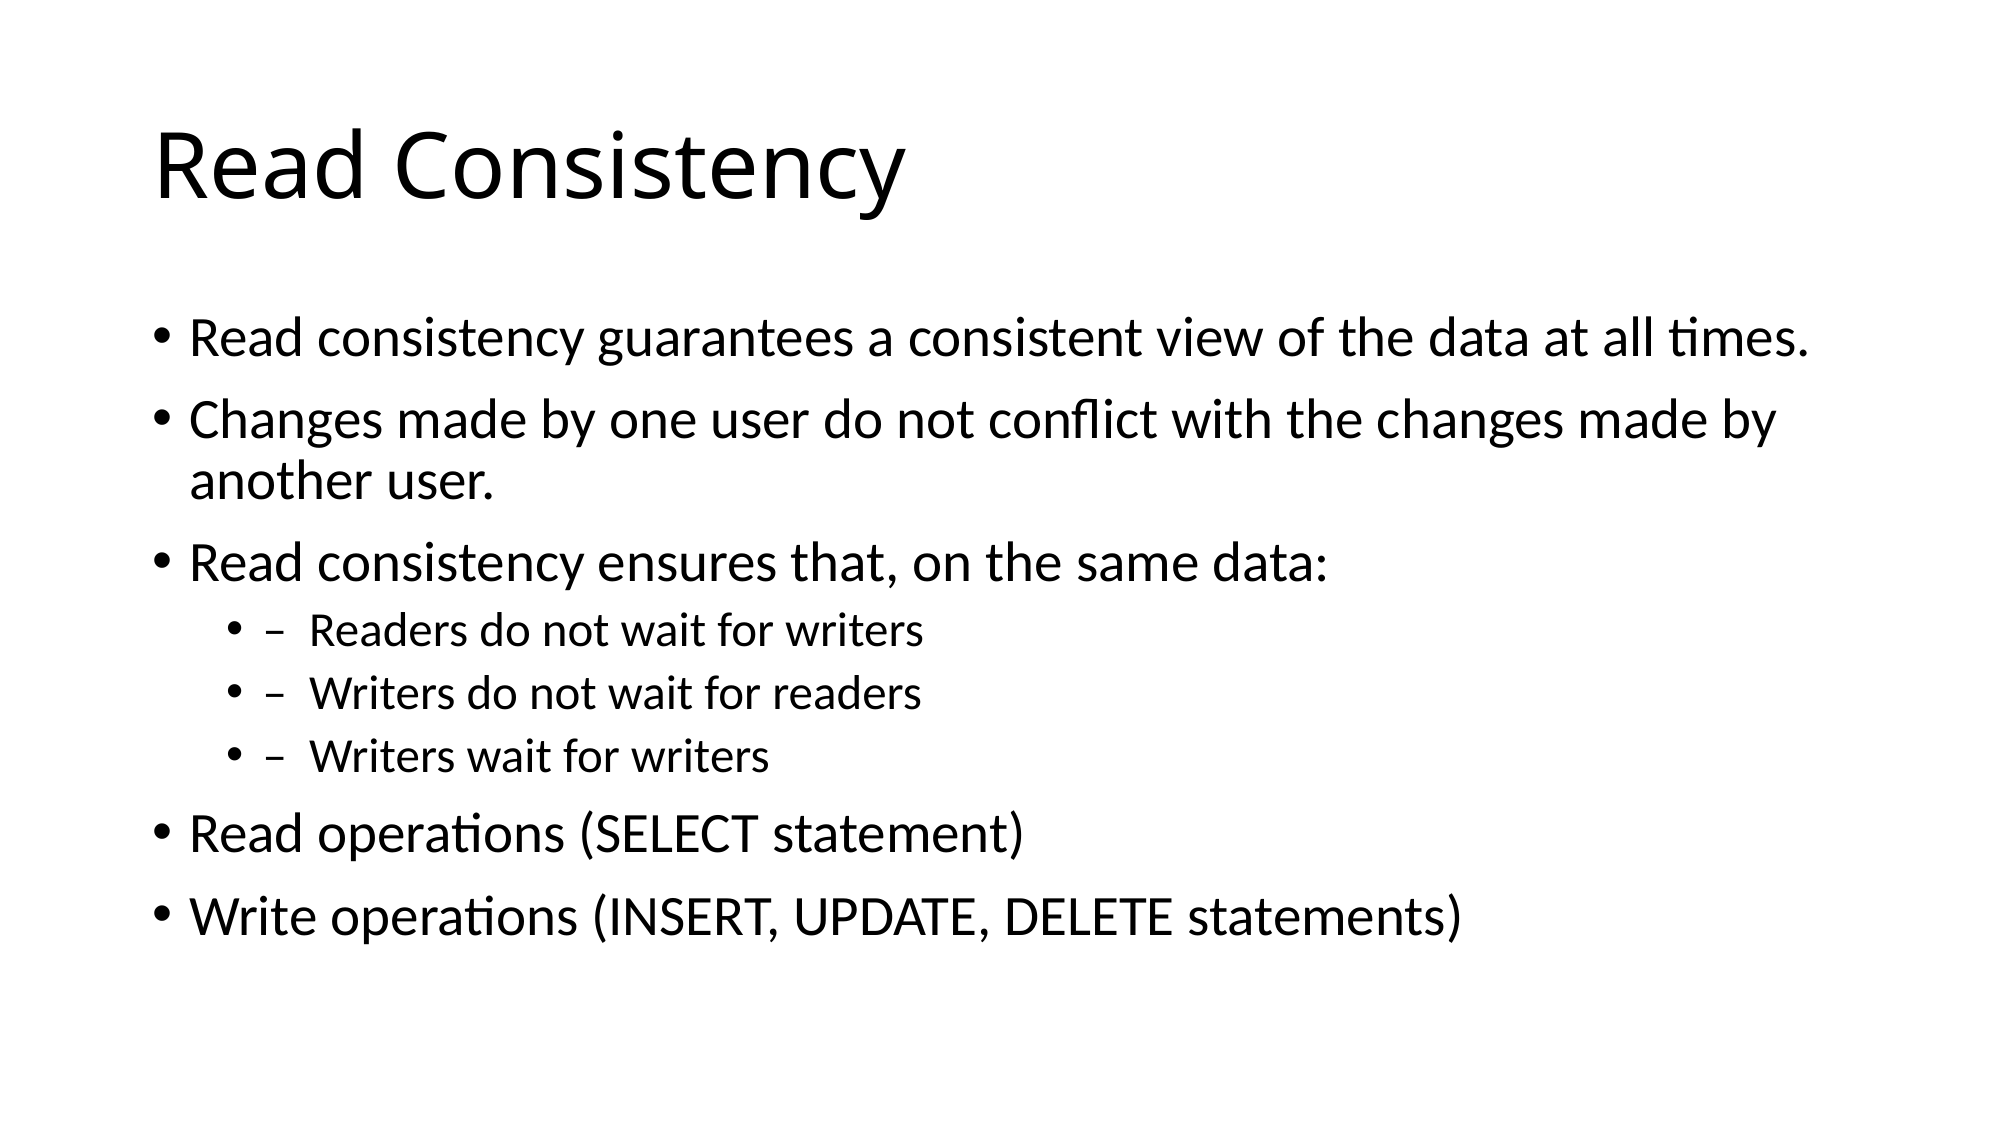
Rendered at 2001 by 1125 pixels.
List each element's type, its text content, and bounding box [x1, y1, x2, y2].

title Read Consistency [137, 59, 1863, 278]
list Read consistency guarantees a consistent view of the data at all times. Changes made by one user do not conflict with the changes made by another user. Read consistency ensures that, on the same data: – Readers do not wait for writers – Writers do not wait for readers – Writers wait for writers Read operations (SELECT statement) Write operations (INSERT, UPDATE, DELETE statements) [137, 299, 1863, 1014]
